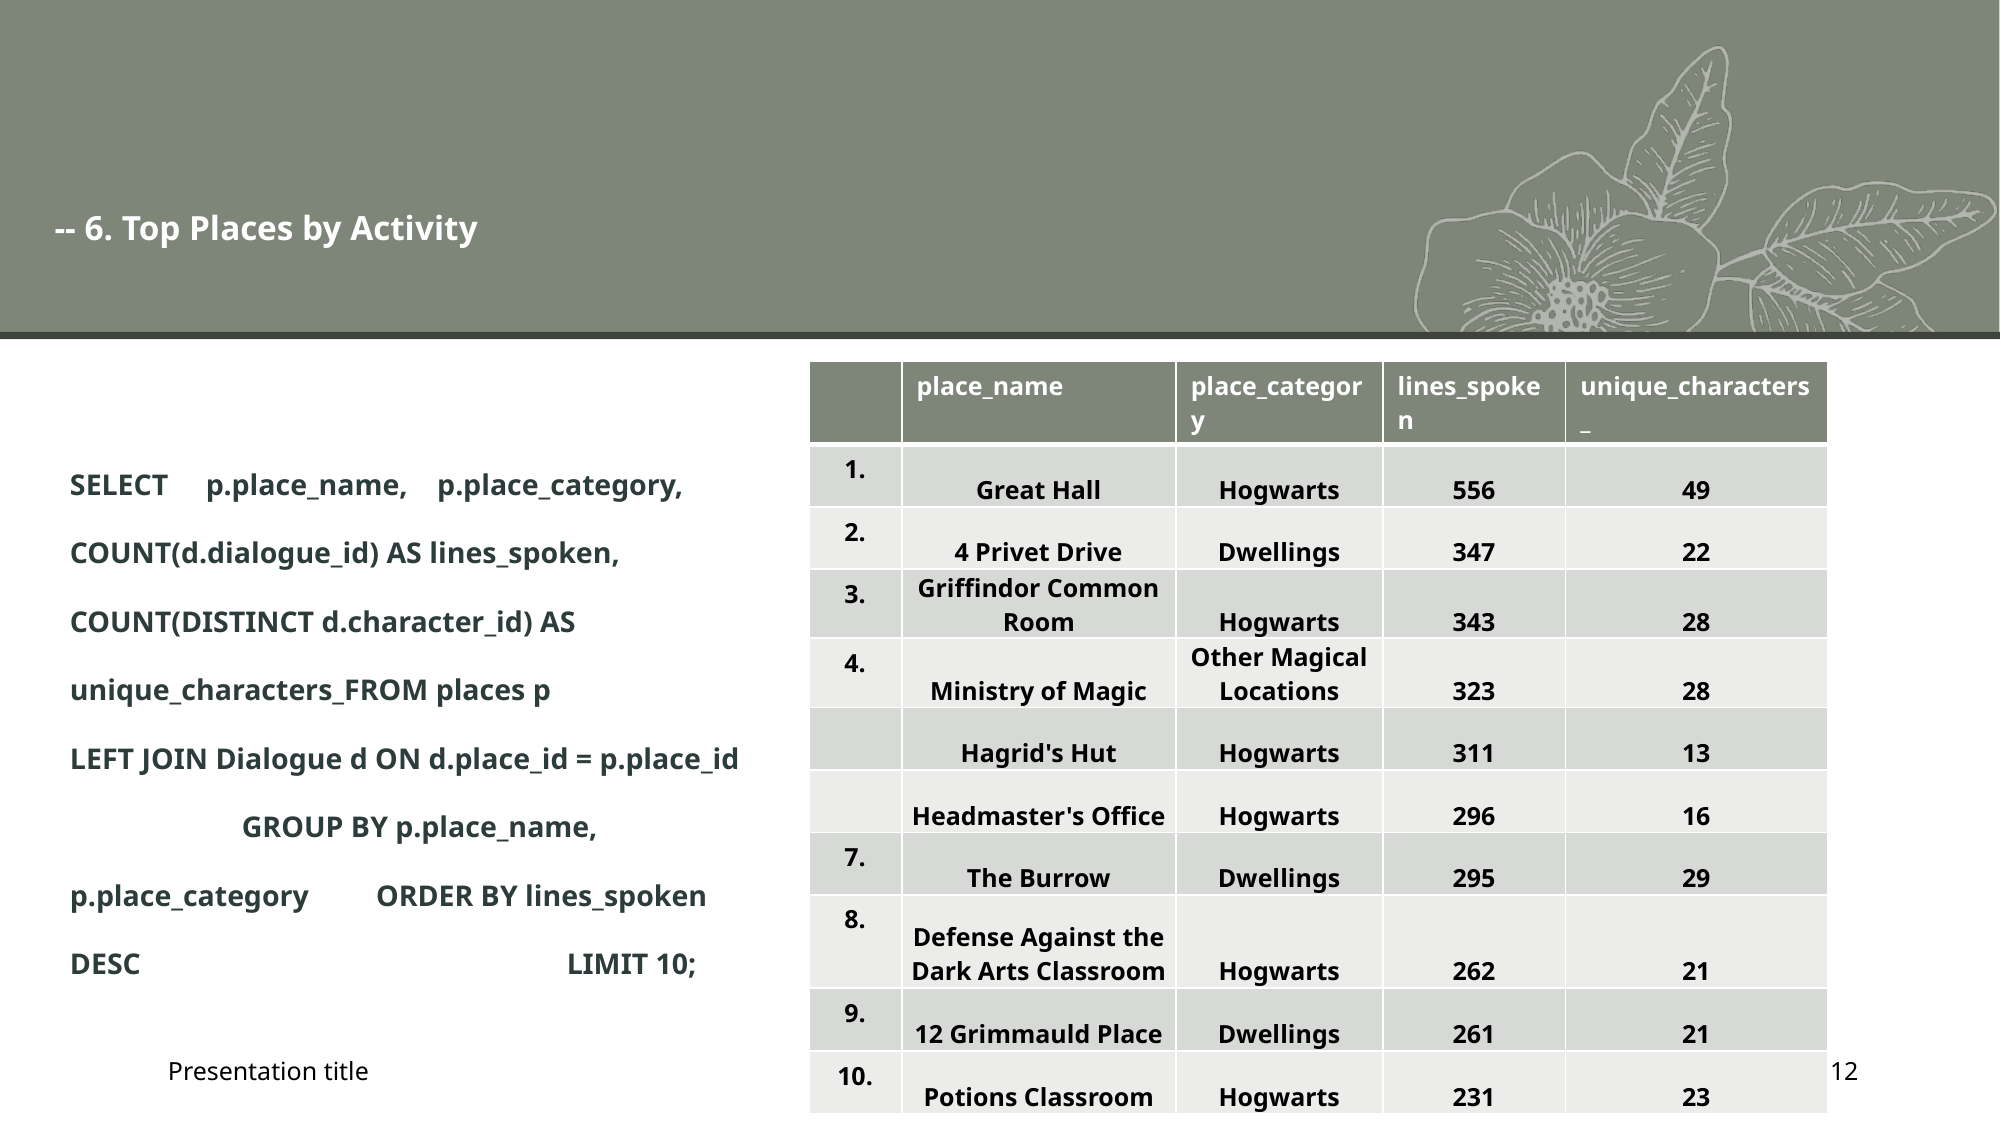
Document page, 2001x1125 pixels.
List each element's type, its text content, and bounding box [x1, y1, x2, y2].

table_cell 343 [1384, 570, 1565, 637]
table_cell Hagrid's Hut [903, 708, 1175, 769]
table_cell Dwellings [1177, 508, 1382, 568]
table_cell 13 [1566, 708, 1827, 769]
table_cell 4 Privet Drive [903, 508, 1175, 568]
table_cell The Burrow [903, 833, 1175, 894]
table_header place_category [1177, 362, 1382, 442]
table_cell Griffindor Common Room [903, 570, 1175, 637]
table_cell 2. [810, 508, 901, 568]
table_cell 16 [1566, 771, 1827, 832]
title -- 6. Top Places by Activity [39, 124, 652, 335]
table_cell 3. [810, 570, 901, 637]
table_cell 261 [1384, 989, 1565, 1050]
table_cell 295 [1384, 833, 1565, 894]
table_cell 262 [1384, 896, 1565, 987]
table_cell 296 [1384, 771, 1565, 832]
table_cell [810, 708, 901, 769]
table_cell Hogwarts [1177, 570, 1382, 637]
table_cell 22 [1566, 508, 1827, 568]
table_cell 12 Grimmauld Place [903, 989, 1175, 1050]
footer Presentation title [153, 1042, 828, 1103]
table_cell 28 [1566, 570, 1827, 637]
table_cell Potions Classroom [903, 1052, 1175, 1113]
table_cell Ministry of Magic [903, 639, 1175, 707]
picture [1389, 21, 2001, 336]
table_cell Dwellings [1177, 833, 1382, 894]
table_cell 23 [1566, 1052, 1827, 1113]
table_cell 49 [1566, 447, 1827, 506]
table_cell [810, 771, 901, 832]
slide_number 12 [1744, 1042, 1874, 1103]
list SELECT p.place_name, p.place_category, COUNT(d.dialogue_id) AS lines_spoken, COUNT(DISTINCT d.character_id) AS unique_characters_FROM places p LEFT JOIN Dialogue d ON d.place_id = p.place_id GROUP BY p.place_name, p.place_category ORDER BY lines_spoken DESC LIMIT 10; [55, 424, 766, 1031]
table_cell Dwellings [1177, 989, 1382, 1050]
table_cell Great Hall [903, 447, 1175, 506]
table_cell Hogwarts [1177, 1052, 1382, 1113]
table_cell 347 [1384, 508, 1565, 568]
table_cell Hogwarts [1177, 708, 1382, 769]
table_header [810, 362, 901, 442]
table_cell 21 [1566, 989, 1827, 1050]
table_cell 8. [810, 896, 901, 987]
table_cell 9. [810, 989, 901, 1050]
table_cell 21 [1566, 896, 1827, 987]
table_cell 10. [810, 1052, 901, 1113]
table_cell 29 [1566, 833, 1827, 894]
table_header place_name [903, 362, 1175, 442]
table_header unique_characters_ [1566, 362, 1827, 442]
table_cell 1. [810, 447, 901, 506]
table_header lines_spoken [1384, 362, 1565, 442]
table_cell 231 [1384, 1052, 1565, 1113]
table_cell Hogwarts [1177, 447, 1382, 506]
table_cell 4. [810, 639, 901, 707]
table_cell Hogwarts [1177, 771, 1382, 832]
table_cell 28 [1566, 639, 1827, 707]
table_cell 7. [810, 833, 901, 894]
table_cell Other Magical Locations [1177, 639, 1382, 707]
table_cell 311 [1384, 708, 1565, 769]
table_cell Defense Against the Dark Arts Classroom [903, 896, 1175, 987]
table_cell Headmaster's Office [903, 771, 1175, 832]
table_cell Hogwarts [1177, 896, 1382, 987]
table_cell 323 [1384, 639, 1565, 707]
table_cell 556 [1384, 447, 1565, 506]
